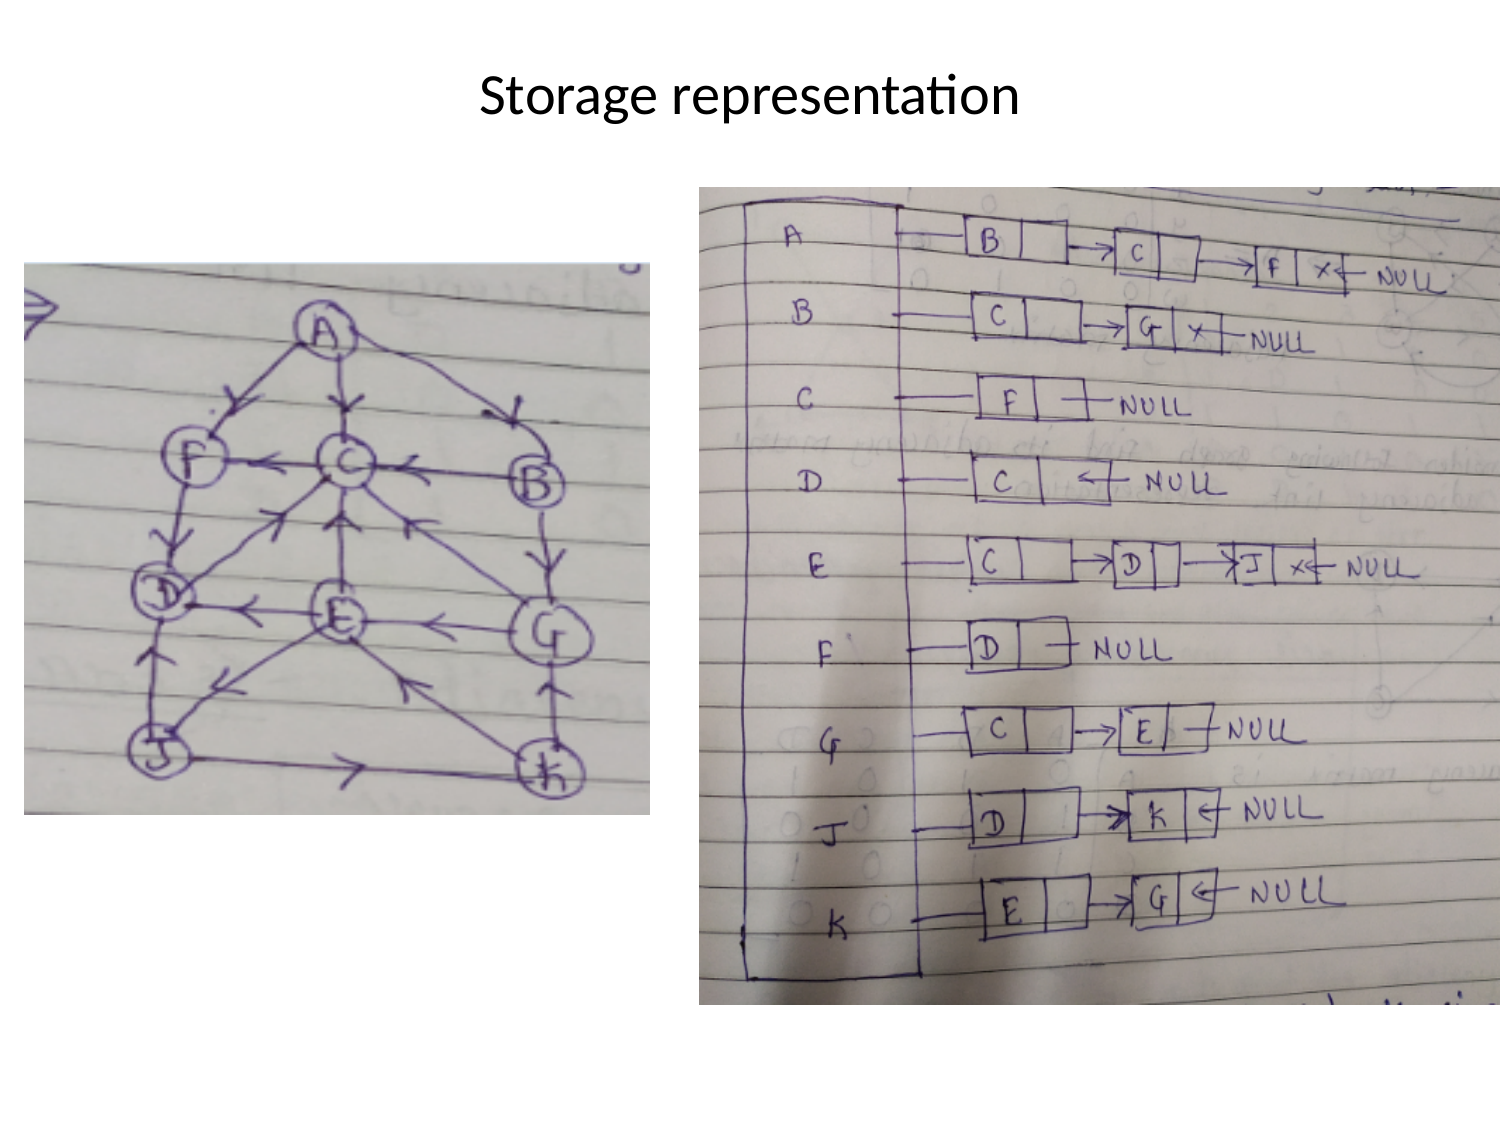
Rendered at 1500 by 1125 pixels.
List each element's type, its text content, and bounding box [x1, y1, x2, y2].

picture [24, 262, 651, 815]
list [699, 187, 1500, 1006]
title Storage representation [75, 45, 1425, 138]
